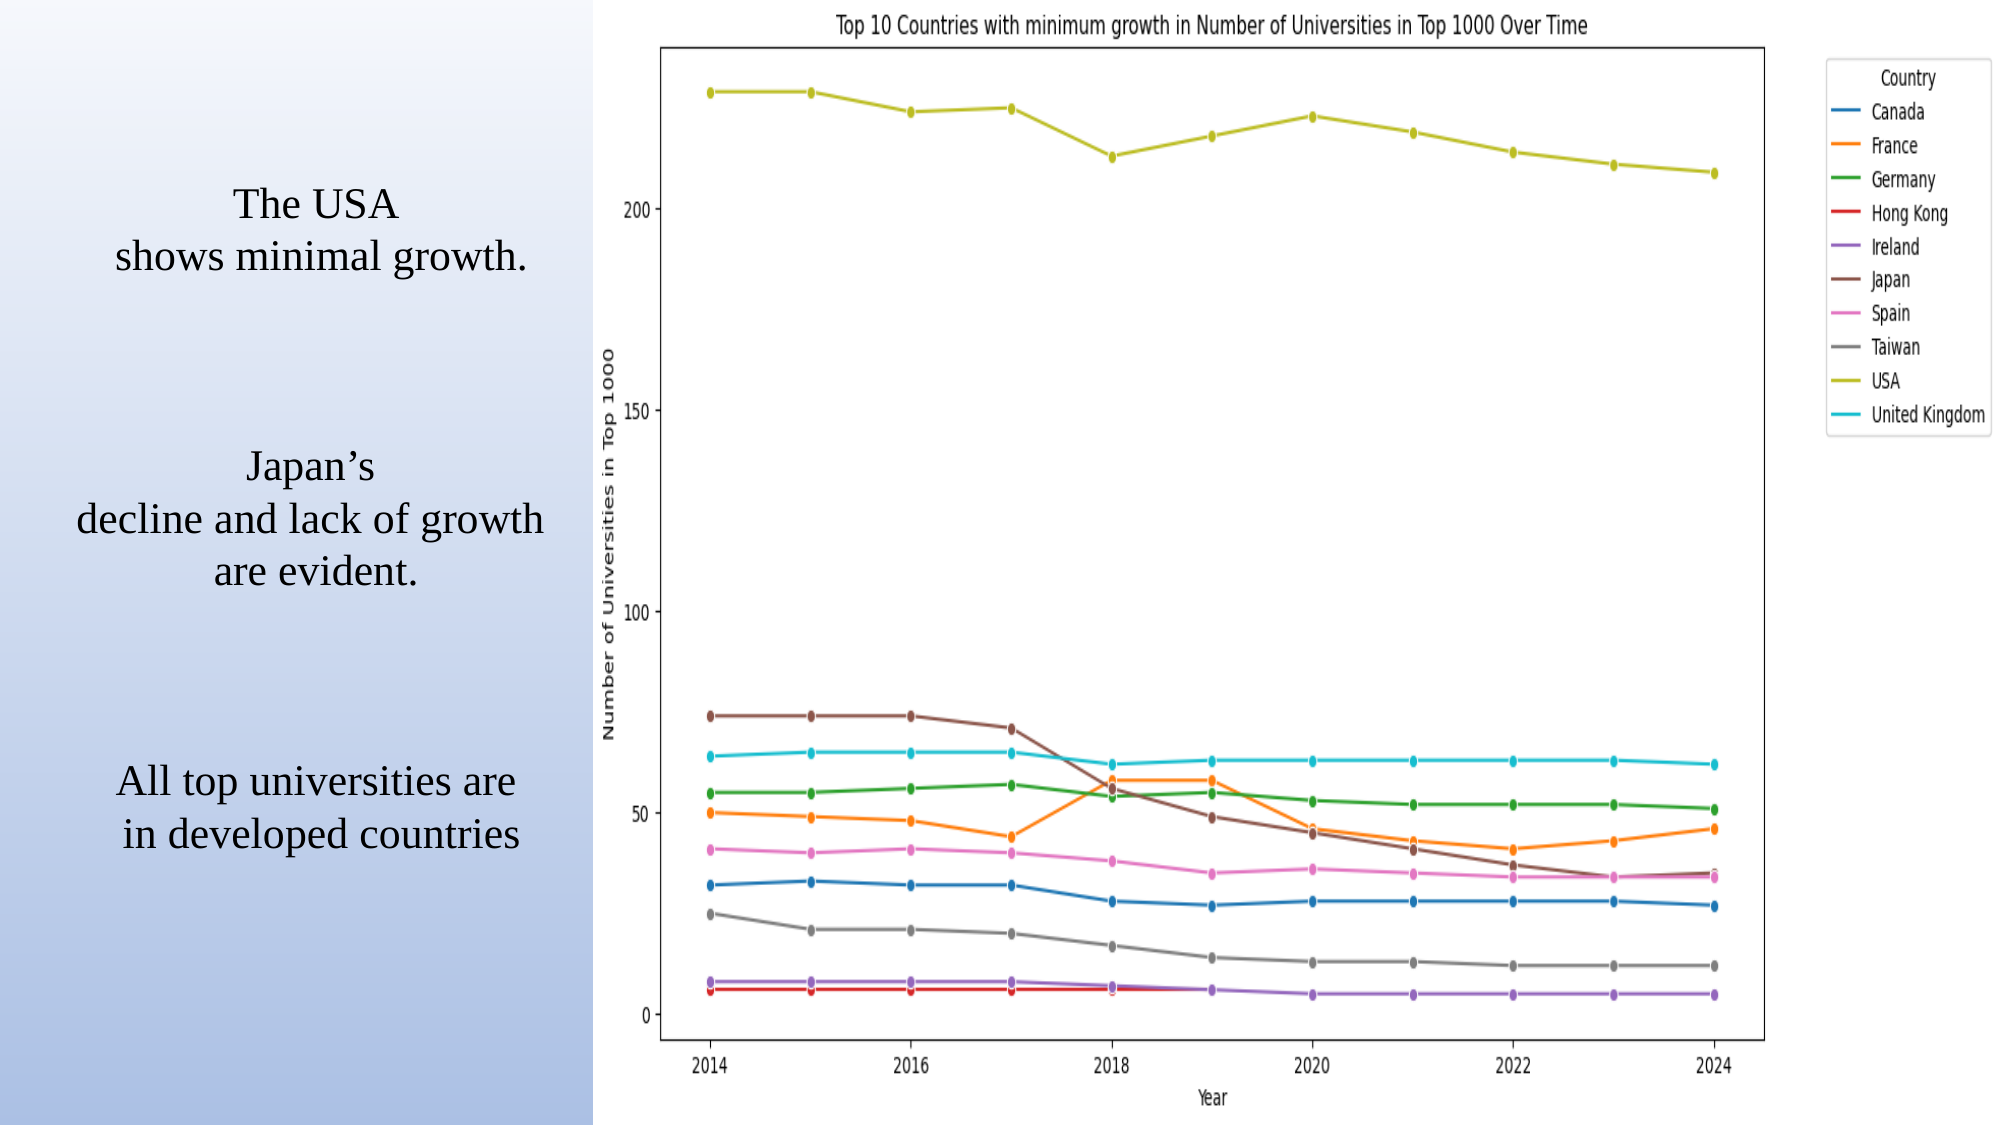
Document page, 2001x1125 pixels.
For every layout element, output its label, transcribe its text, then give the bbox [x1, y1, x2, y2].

text_box The USA shows minimal growth. Japan’s decline and lack of growth are evident. All top universities are in developed countries [28, 114, 593, 1000]
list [593, 0, 2000, 1125]
